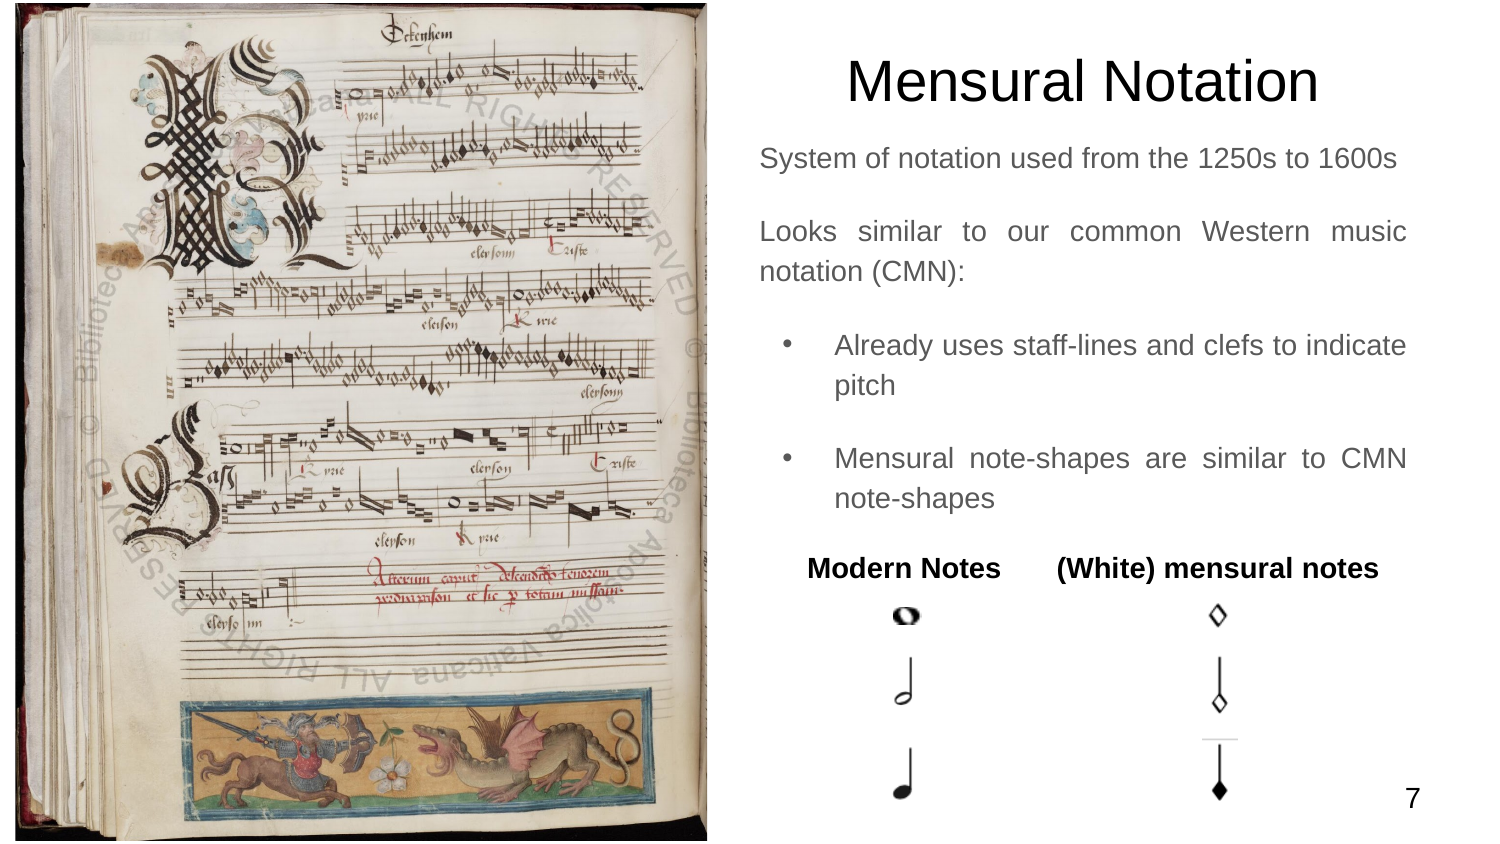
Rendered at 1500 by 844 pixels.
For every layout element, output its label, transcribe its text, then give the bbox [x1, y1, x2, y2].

text_box Modern Notes [768, 537, 1037, 596]
picture [889, 654, 919, 713]
text_box (White) mensural notes [1037, 537, 1400, 596]
picture [15, 3, 708, 841]
picture [1202, 650, 1238, 724]
picture [1199, 594, 1235, 634]
picture [1202, 738, 1238, 810]
text_box System of notation used from the 1250s to 1600s Looks similar to our common Western music notation (CMN): Already uses staff-lines and clefs to indicate pitch Mensural note-shapes are similar to CMN note-shapes [744, 118, 1423, 498]
picture [886, 745, 923, 806]
title Mensural Notation [744, 36, 1423, 118]
slide_number 7 [1389, 764, 1480, 830]
picture [892, 607, 923, 625]
